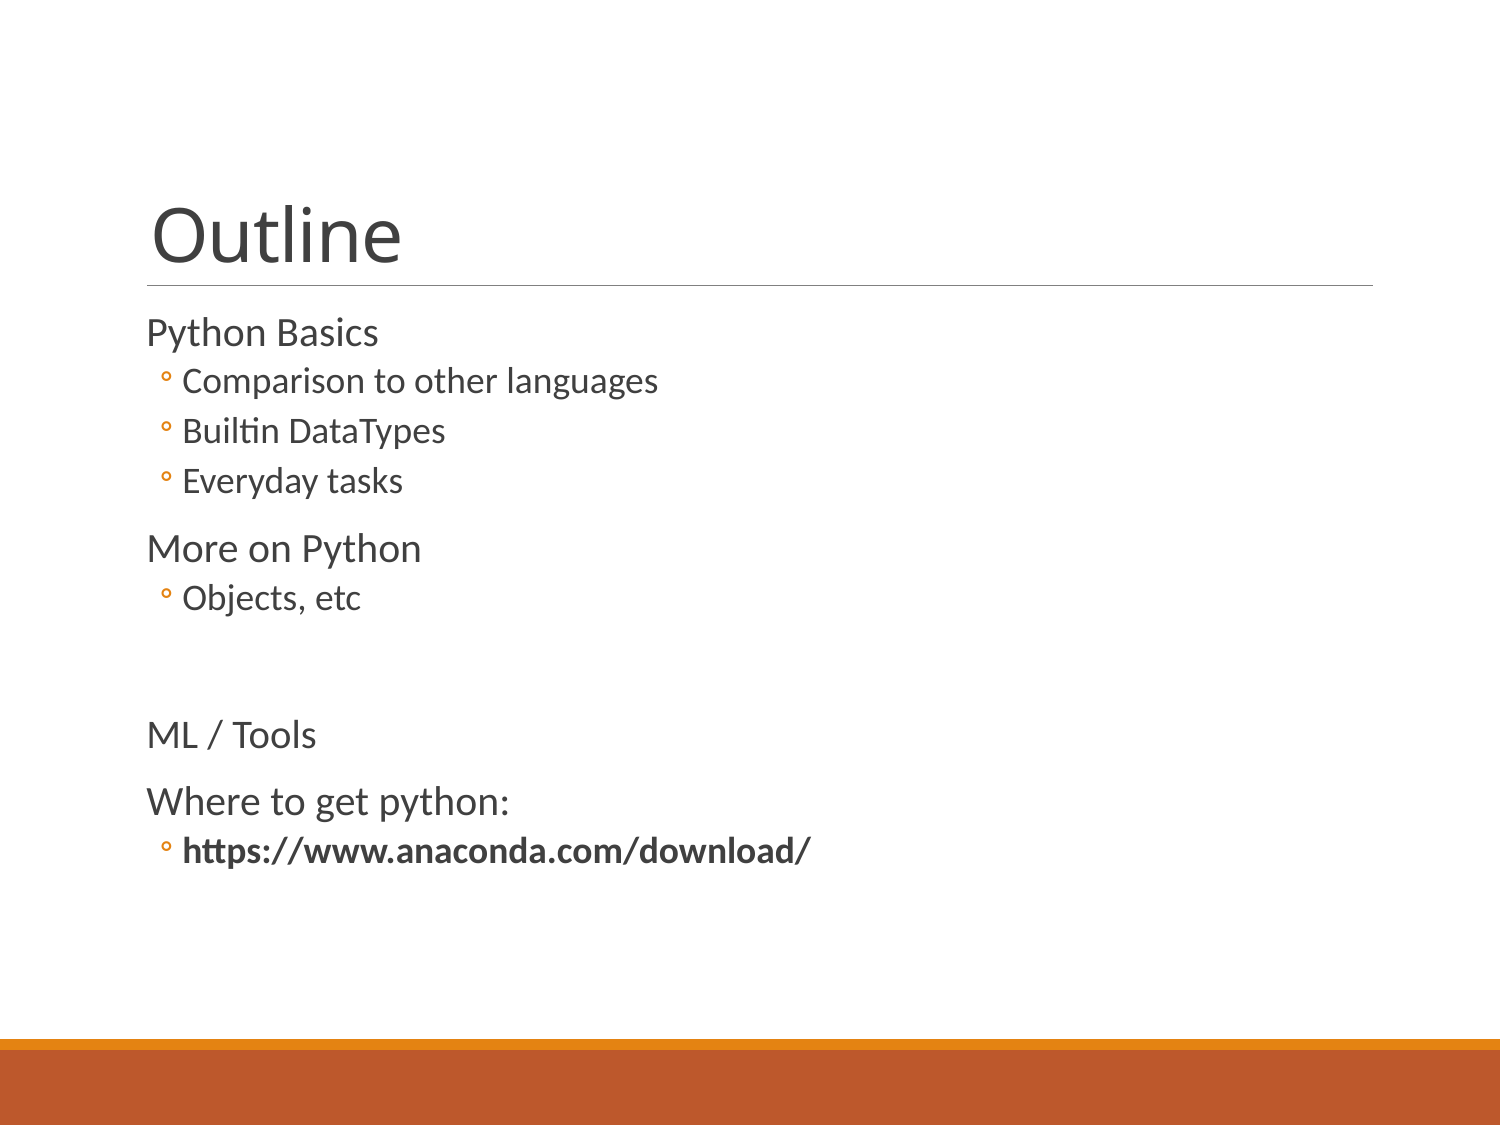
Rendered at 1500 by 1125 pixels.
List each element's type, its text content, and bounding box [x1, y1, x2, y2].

list Python Basics Comparison to other languages Builtin DataTypes Everyday tasks More on Python Objects, etc ML / Tools Where to get python: https://www.anaconda.com/download/ [135, 302, 1373, 963]
title Outline [135, 47, 1373, 285]
